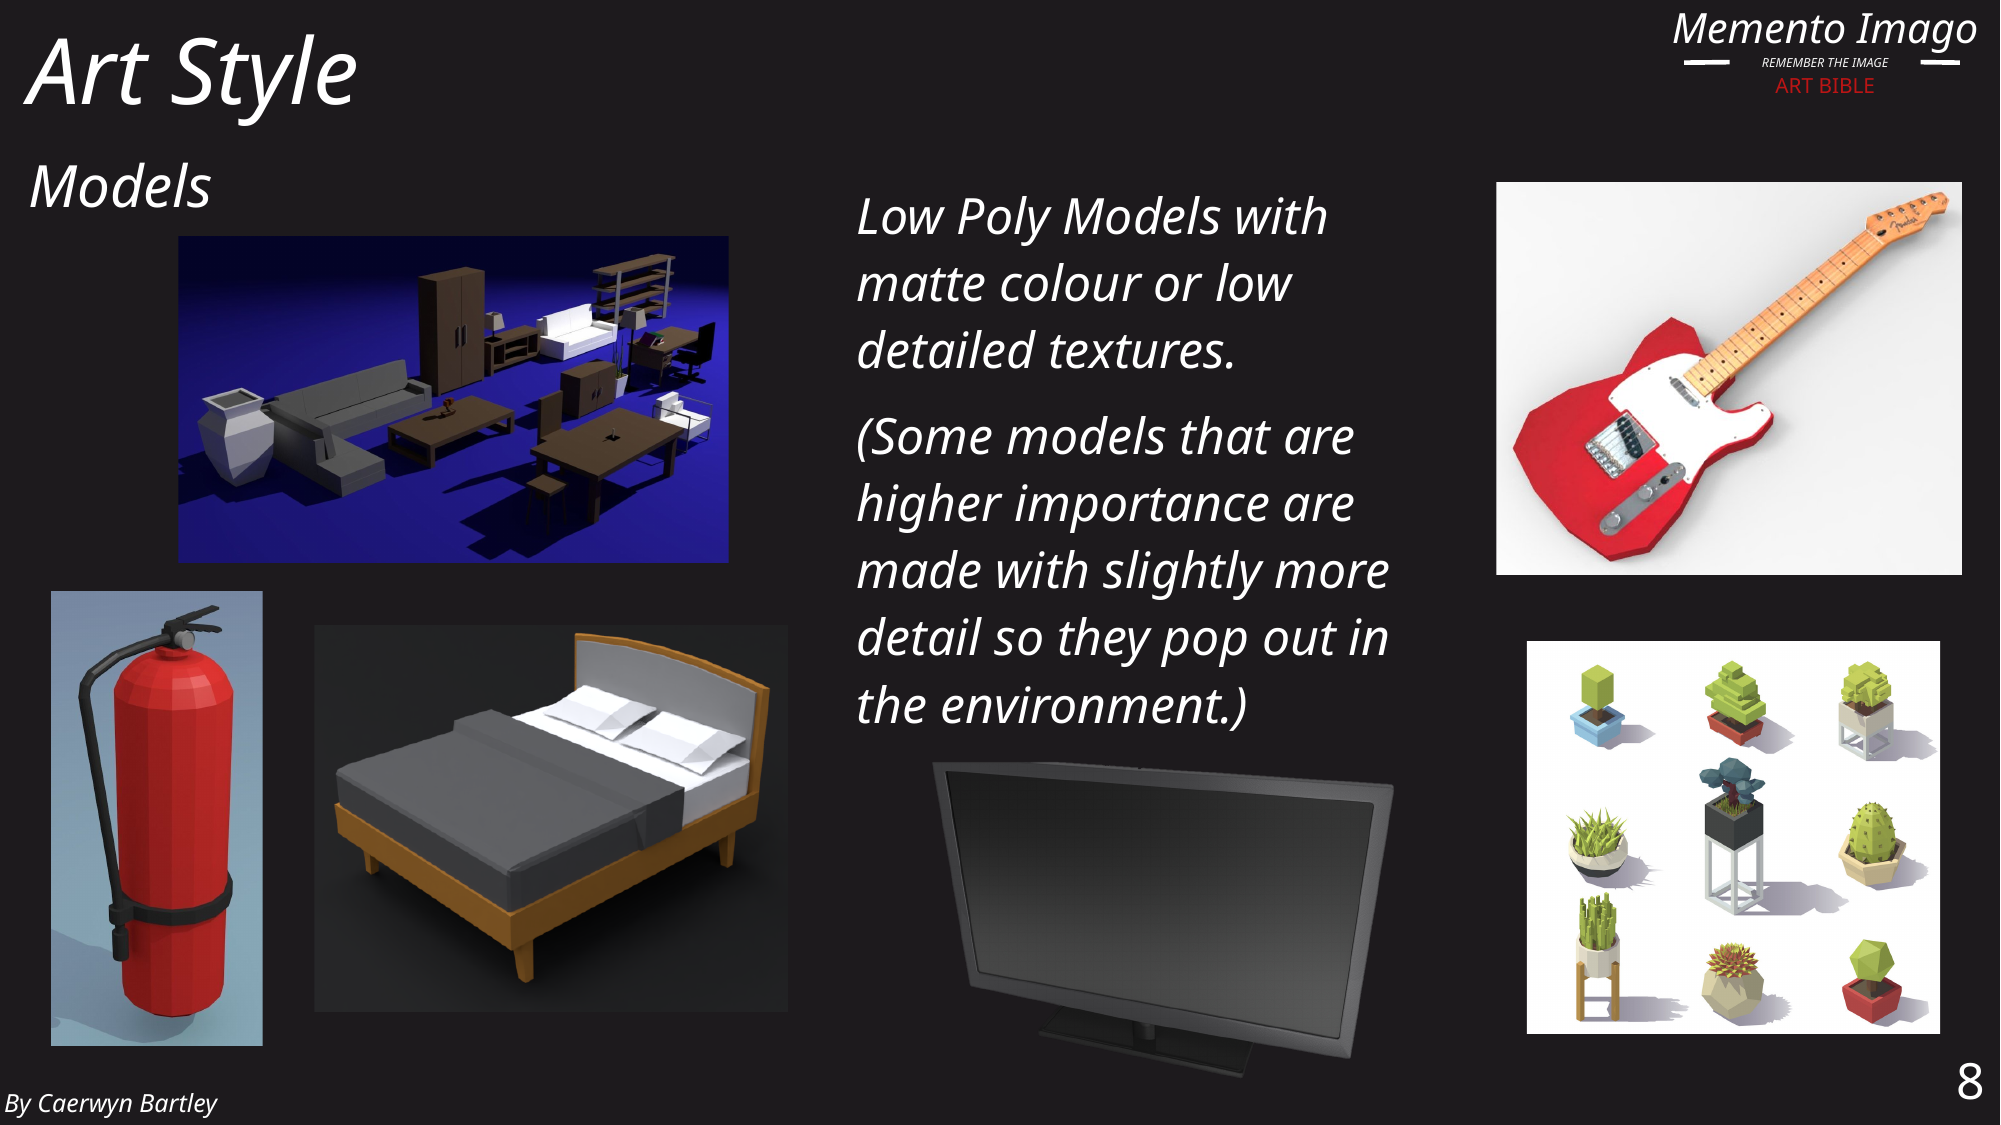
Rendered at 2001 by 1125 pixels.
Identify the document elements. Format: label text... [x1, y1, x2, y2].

picture [1496, 182, 1962, 575]
title Art Style [13, 17, 1497, 133]
picture [314, 625, 788, 1012]
picture [866, 743, 1474, 1085]
picture [51, 591, 263, 1046]
picture [178, 236, 729, 563]
text_box Low Poly Models with matte colour or low detailed textures. (Some models that are higher importance are made with slightly more detail so they pop out in the environment.) [841, 169, 1474, 819]
picture [1526, 641, 1941, 1034]
list Models [13, 132, 292, 231]
